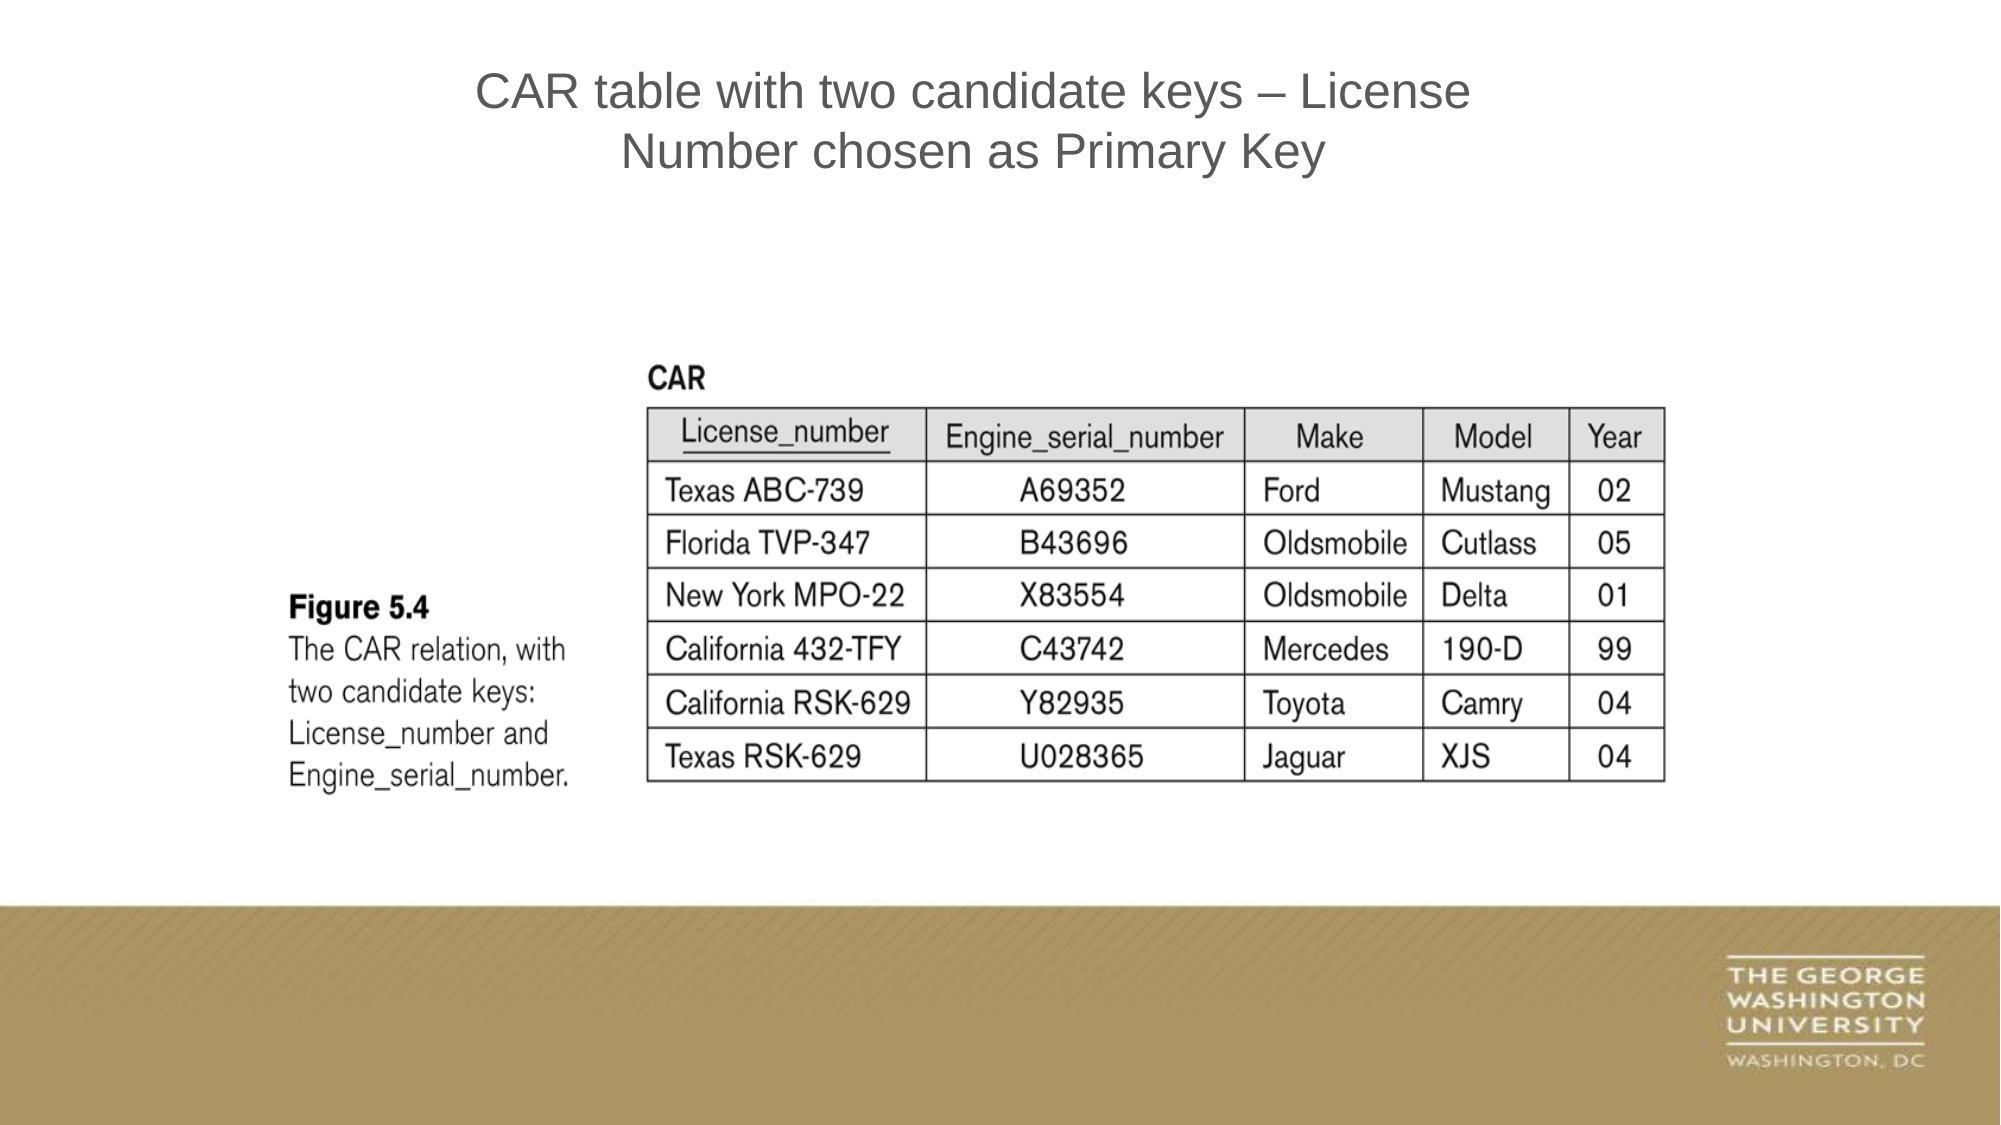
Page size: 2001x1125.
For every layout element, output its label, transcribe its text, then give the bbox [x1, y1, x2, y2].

picture [0, 0, 2000, 1125]
title CAR table with two candidate keys – License Number chosen as Primary Key [422, 51, 1525, 182]
